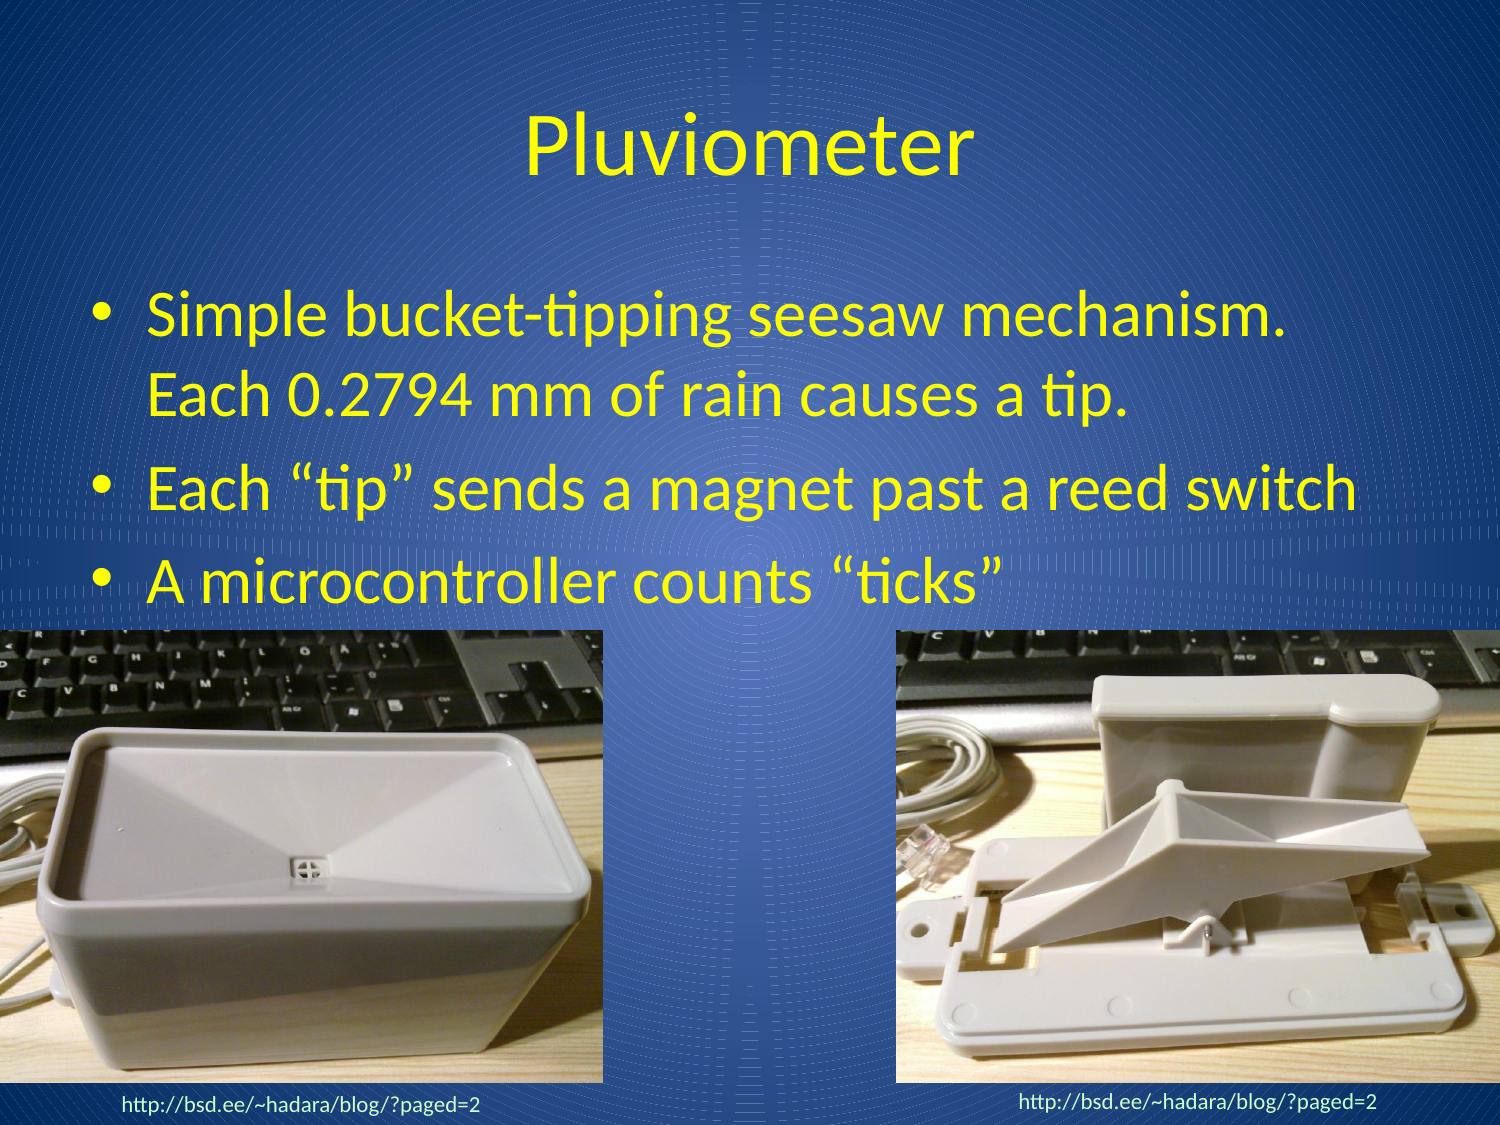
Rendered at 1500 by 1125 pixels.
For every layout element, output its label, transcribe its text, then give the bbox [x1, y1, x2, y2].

list Simple bucket-tipping seesaw mechanism. Each 0.2794 mm of rain causes a tip. Each “tip” sends a magnet past a reed switch A microcontroller counts “ticks” [75, 262, 1425, 1005]
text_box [896, 629, 1500, 1122]
title Pluviometer [75, 45, 1425, 233]
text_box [0, 629, 604, 1125]
